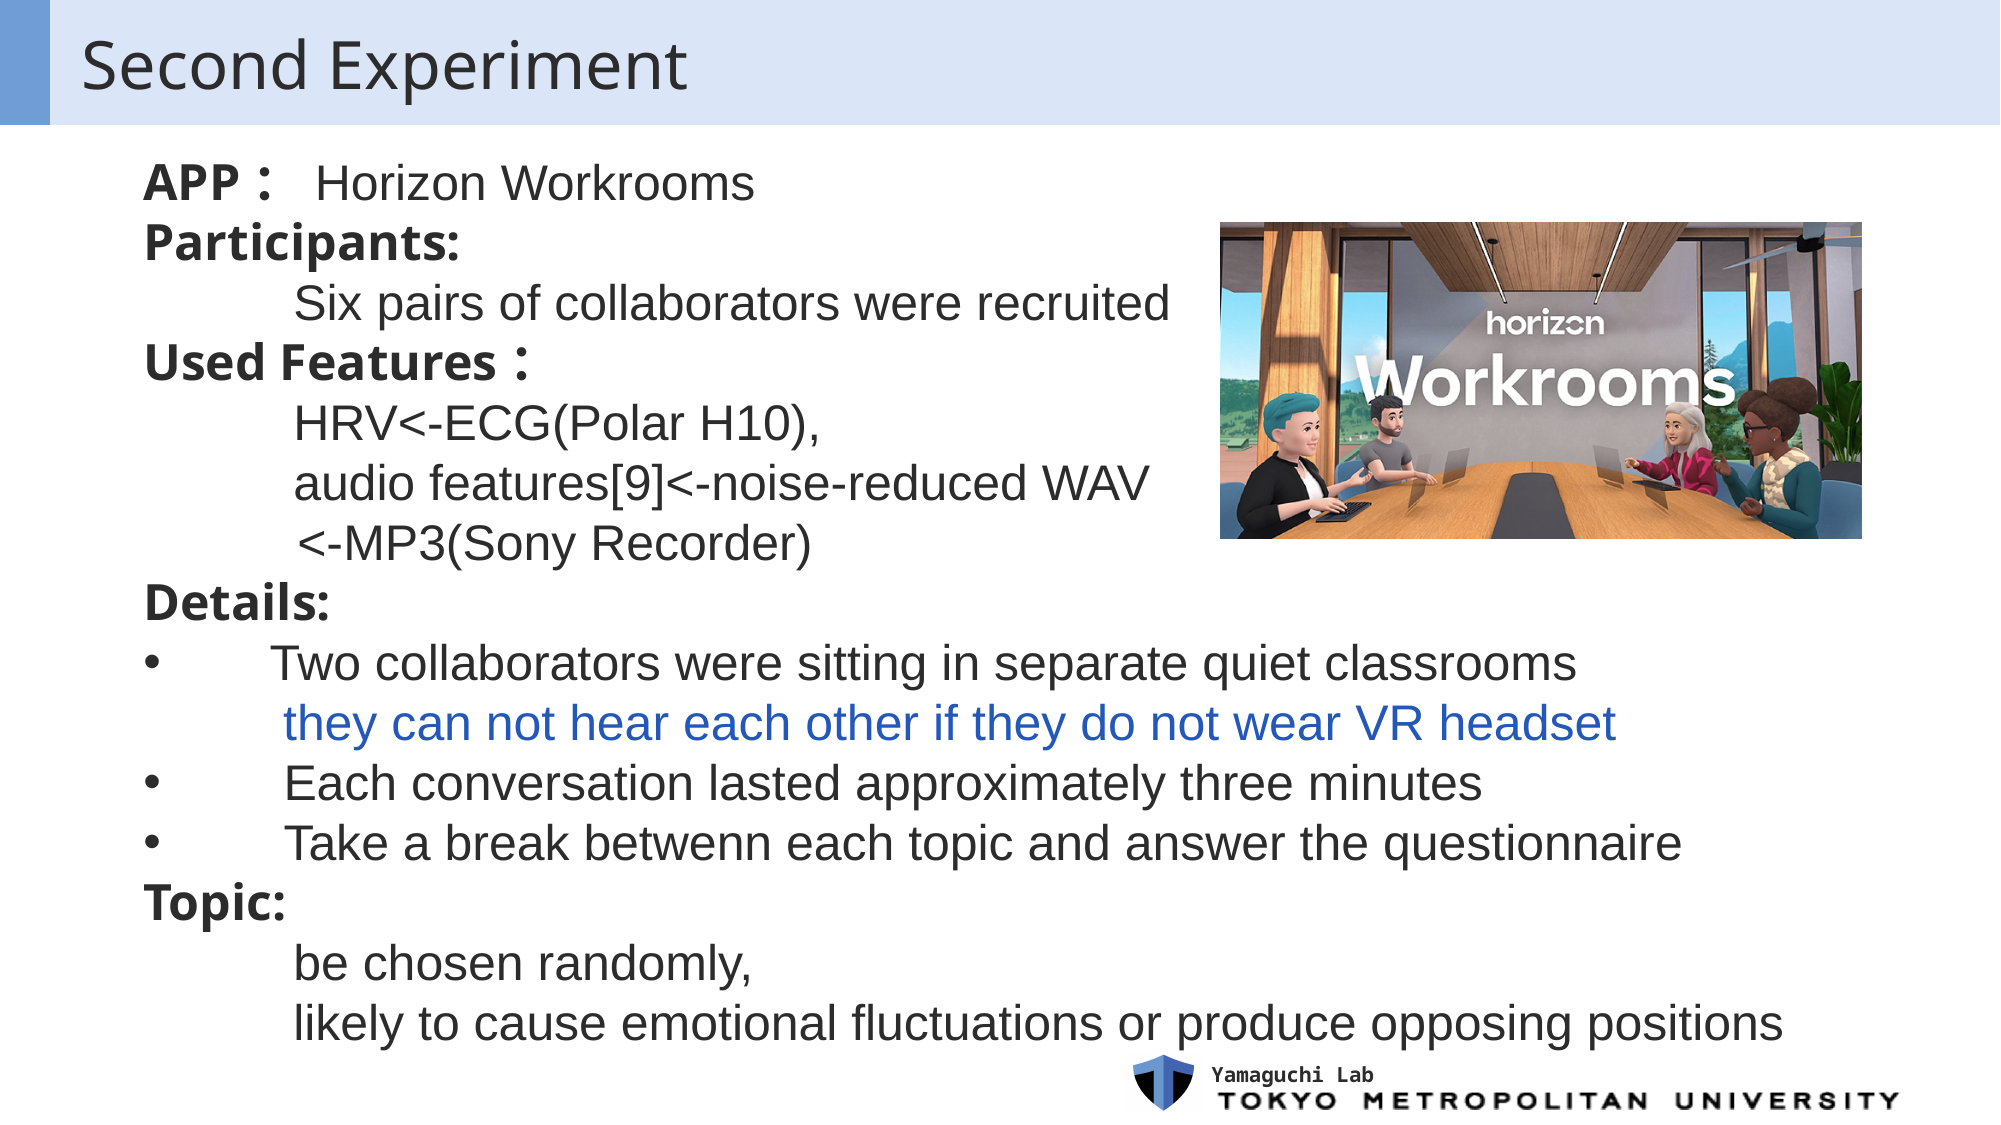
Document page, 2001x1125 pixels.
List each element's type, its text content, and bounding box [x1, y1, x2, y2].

picture [1220, 222, 1862, 539]
text_box APP：Horizon Workrooms Participants: Six pairs of collaborators were recruited Used Features： HRV<-ECG(Polar H10), audio features[9]<-noise-reduced WAV <-MP3(Sony Recorder) Details: Two collaborators were sitting in separate quiet classrooms they can not hear each other if they do not wear VR headset Each conversation lasted approximately three minutes Take a break betwenn each topic and answer the questionnaire Topic: be chosen randomly, likely to cause emotional fluctuations or produce opposing positions [128, 143, 2000, 1059]
title Second Experiment [66, 0, 2000, 125]
picture [1125, 1059, 1201, 1112]
slide_number [1820, 1067, 1987, 1105]
picture [1217, 1091, 1901, 1110]
